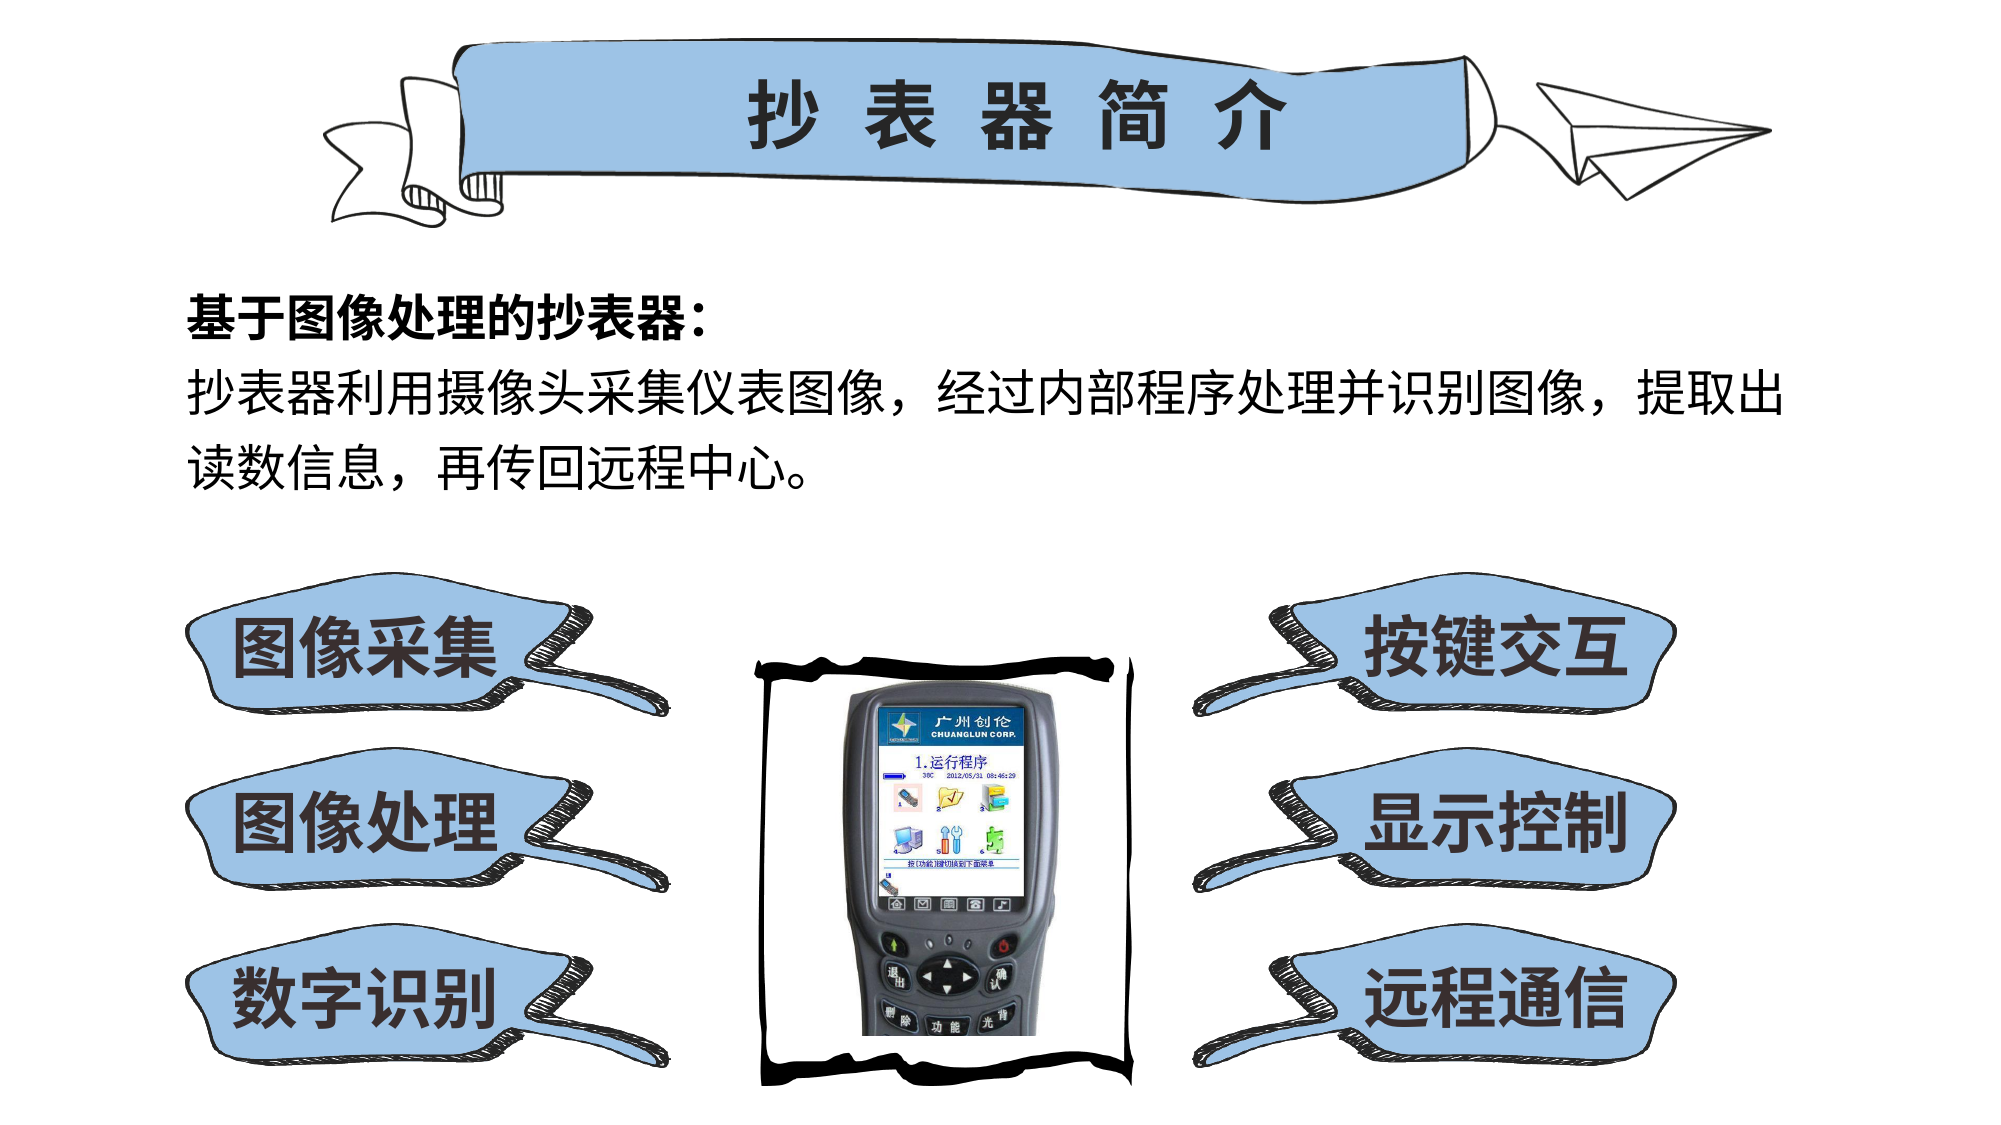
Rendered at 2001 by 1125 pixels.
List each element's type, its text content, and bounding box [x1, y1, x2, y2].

picture [1192, 572, 1836, 1099]
text_box 基于图像处理的抄表器： 抄表器利用摄像头采集仪表图像，经过内部程序处理并识别图像，提取出读数信息，再传回远程中心。 [171, 264, 1836, 504]
picture [27, 572, 671, 1099]
picture [754, 656, 1134, 1086]
picture [323, 38, 1772, 228]
